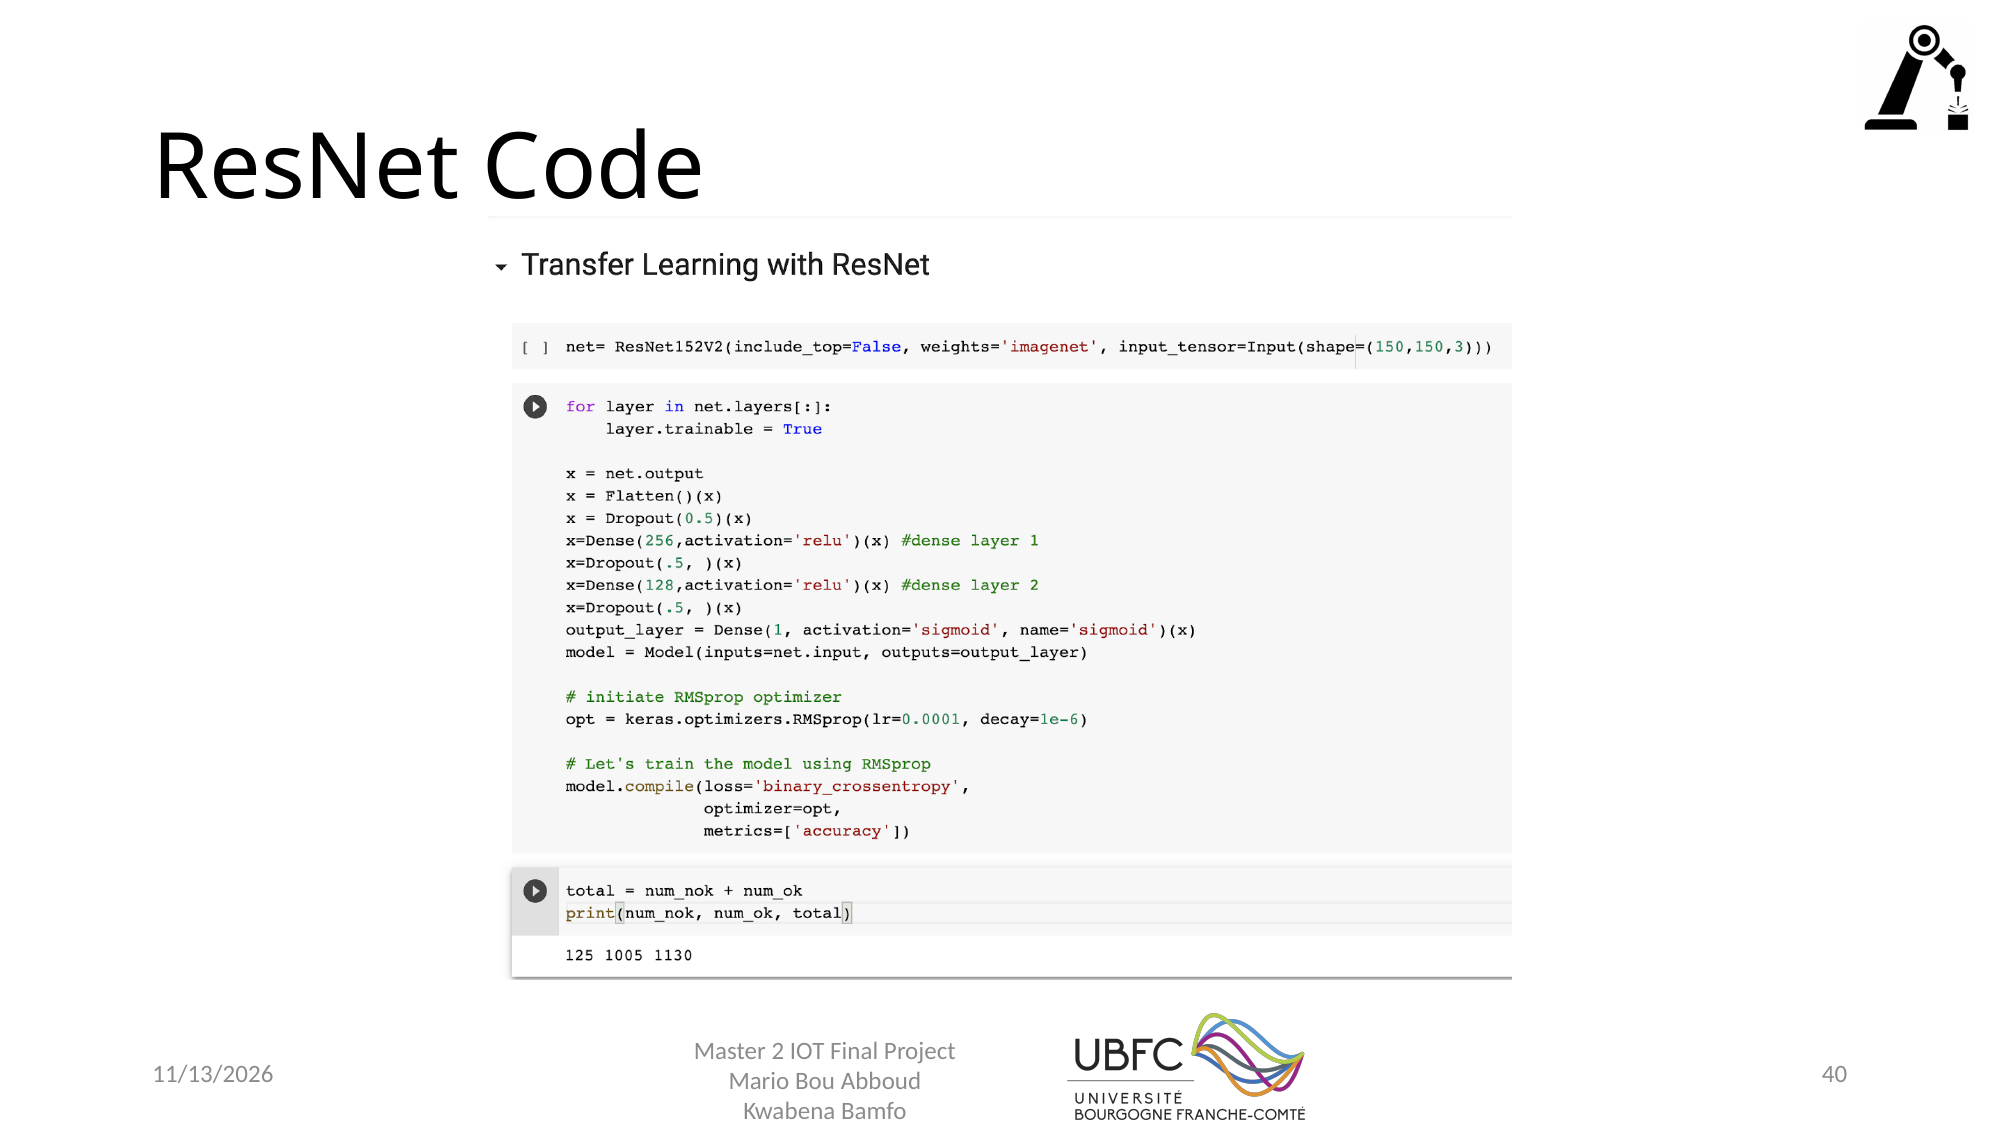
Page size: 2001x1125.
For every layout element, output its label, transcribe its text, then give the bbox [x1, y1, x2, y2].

footer Master 2 IOT Final Project Mario Bou Abboud Kwabena Bamfo [600, 1013, 1051, 1125]
slide_number 40 [1412, 1042, 1863, 1103]
title ResNet Code [137, 59, 1863, 278]
picture [488, 216, 1512, 980]
slide_number 28-Jan-21 [137, 1042, 588, 1103]
picture [1067, 1013, 1305, 1120]
picture [1862, 22, 1974, 134]
